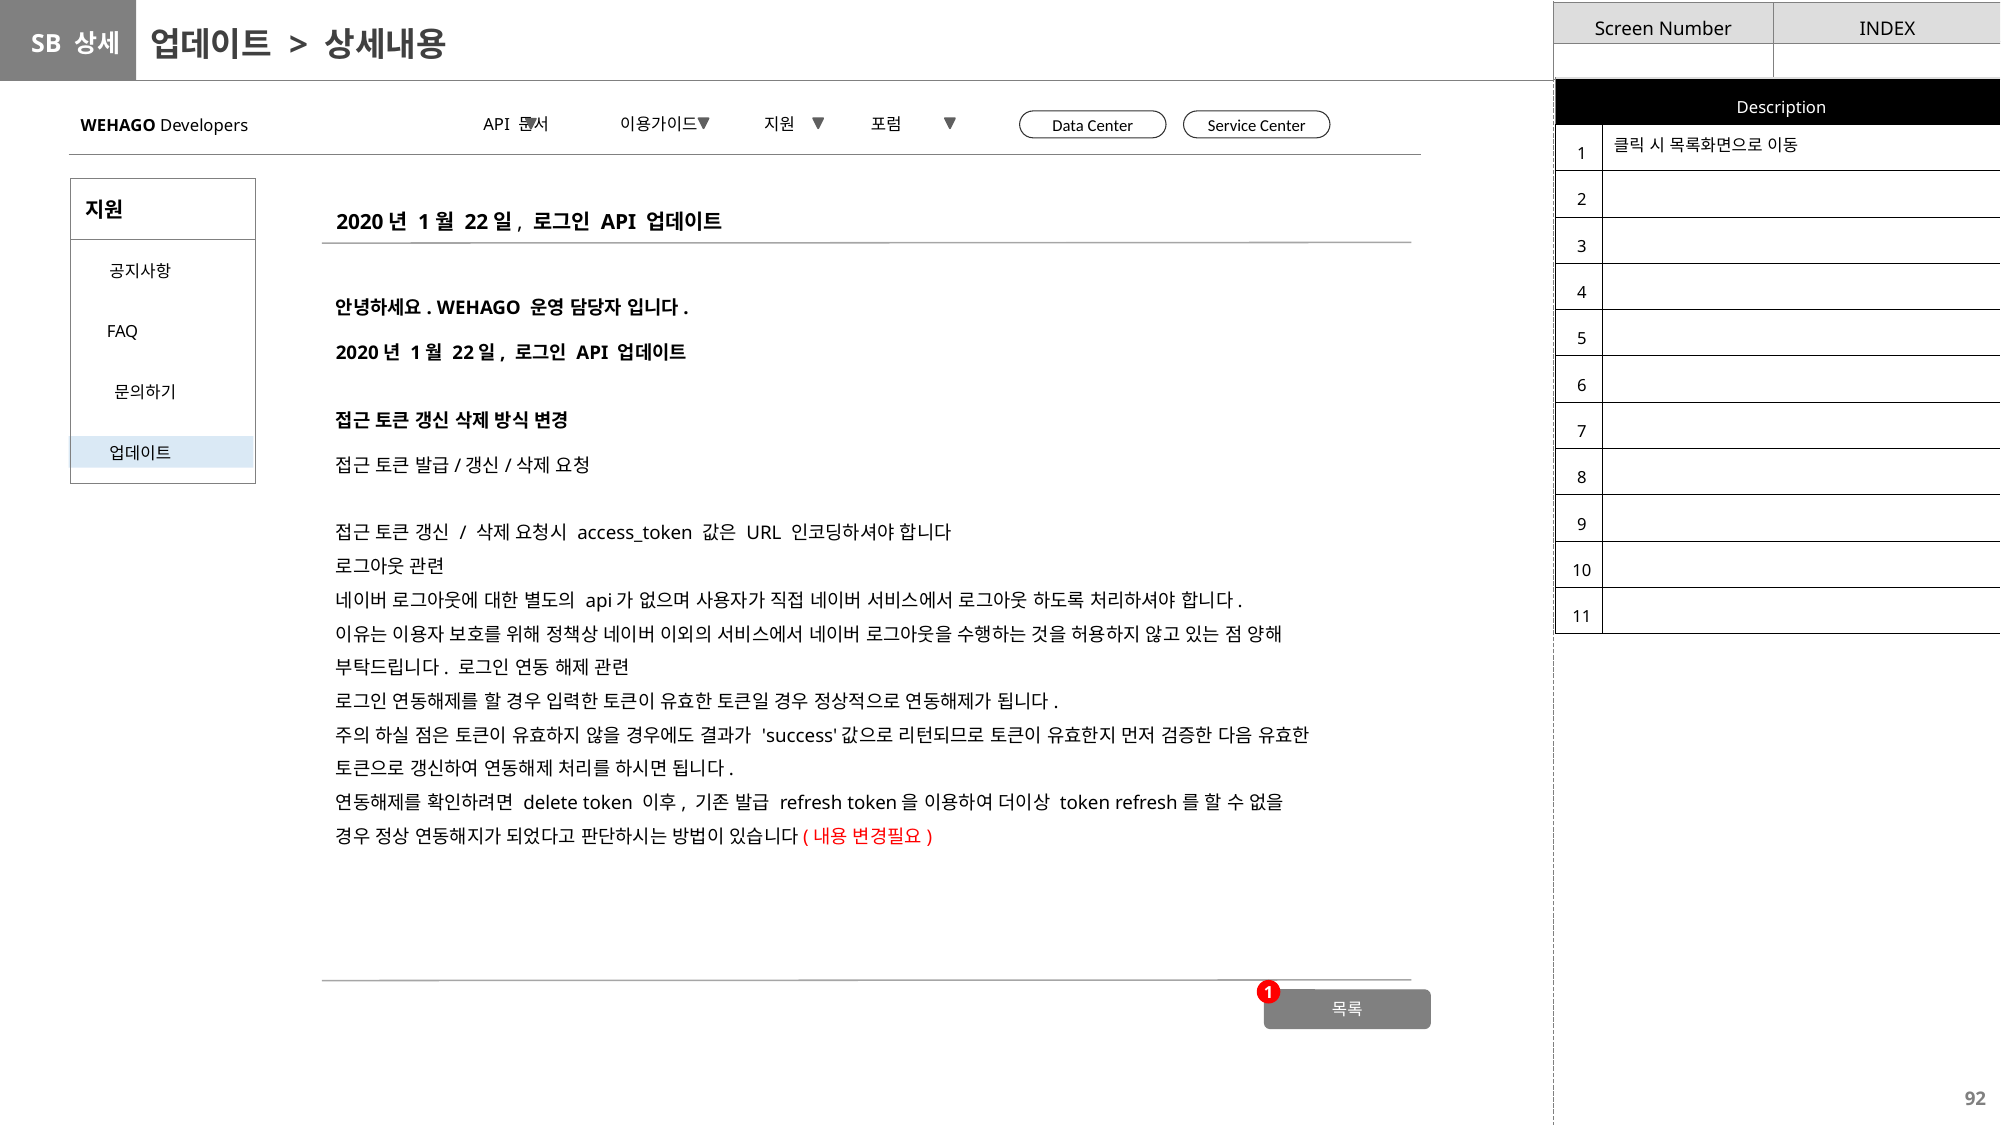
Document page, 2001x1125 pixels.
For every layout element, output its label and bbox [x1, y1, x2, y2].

text_box [944, 117, 956, 130]
table_cell [1603, 588, 2000, 633]
text_box [66, 434, 70, 470]
table_cell [1603, 356, 2000, 402]
table_cell [1556, 264, 1602, 309]
table_cell [1603, 171, 2000, 217]
table_header [71, 179, 255, 239]
table_cell [1556, 310, 1602, 355]
table_cell [1603, 542, 2000, 587]
table_cell [1556, 449, 1602, 494]
table_cell [1556, 171, 1602, 217]
table_cell [1556, 125, 1602, 170]
table_header [1556, 79, 2000, 124]
text_box [321, 288, 1330, 911]
table_cell [1556, 588, 1602, 633]
table_cell [71, 240, 255, 483]
table_cell [1603, 403, 2000, 448]
table_cell [1556, 356, 1602, 402]
title [135, 9, 1554, 77]
text_box [321, 979, 1433, 1031]
table_cell [1556, 218, 1602, 263]
text_box [1017, 108, 1169, 140]
table_cell [1556, 495, 1602, 541]
text_box [1181, 108, 1333, 140]
table_cell [1603, 449, 2000, 494]
table_cell [1603, 495, 2000, 541]
table_cell [1556, 542, 1602, 587]
text_box [65, 107, 264, 143]
table_cell [1603, 310, 2000, 355]
table_cell [1556, 403, 1602, 448]
text_box [455, 106, 918, 141]
table_cell [1603, 218, 2000, 263]
text_box [321, 201, 1412, 244]
table_cell [1603, 264, 2000, 309]
table_cell [1603, 125, 2000, 170]
